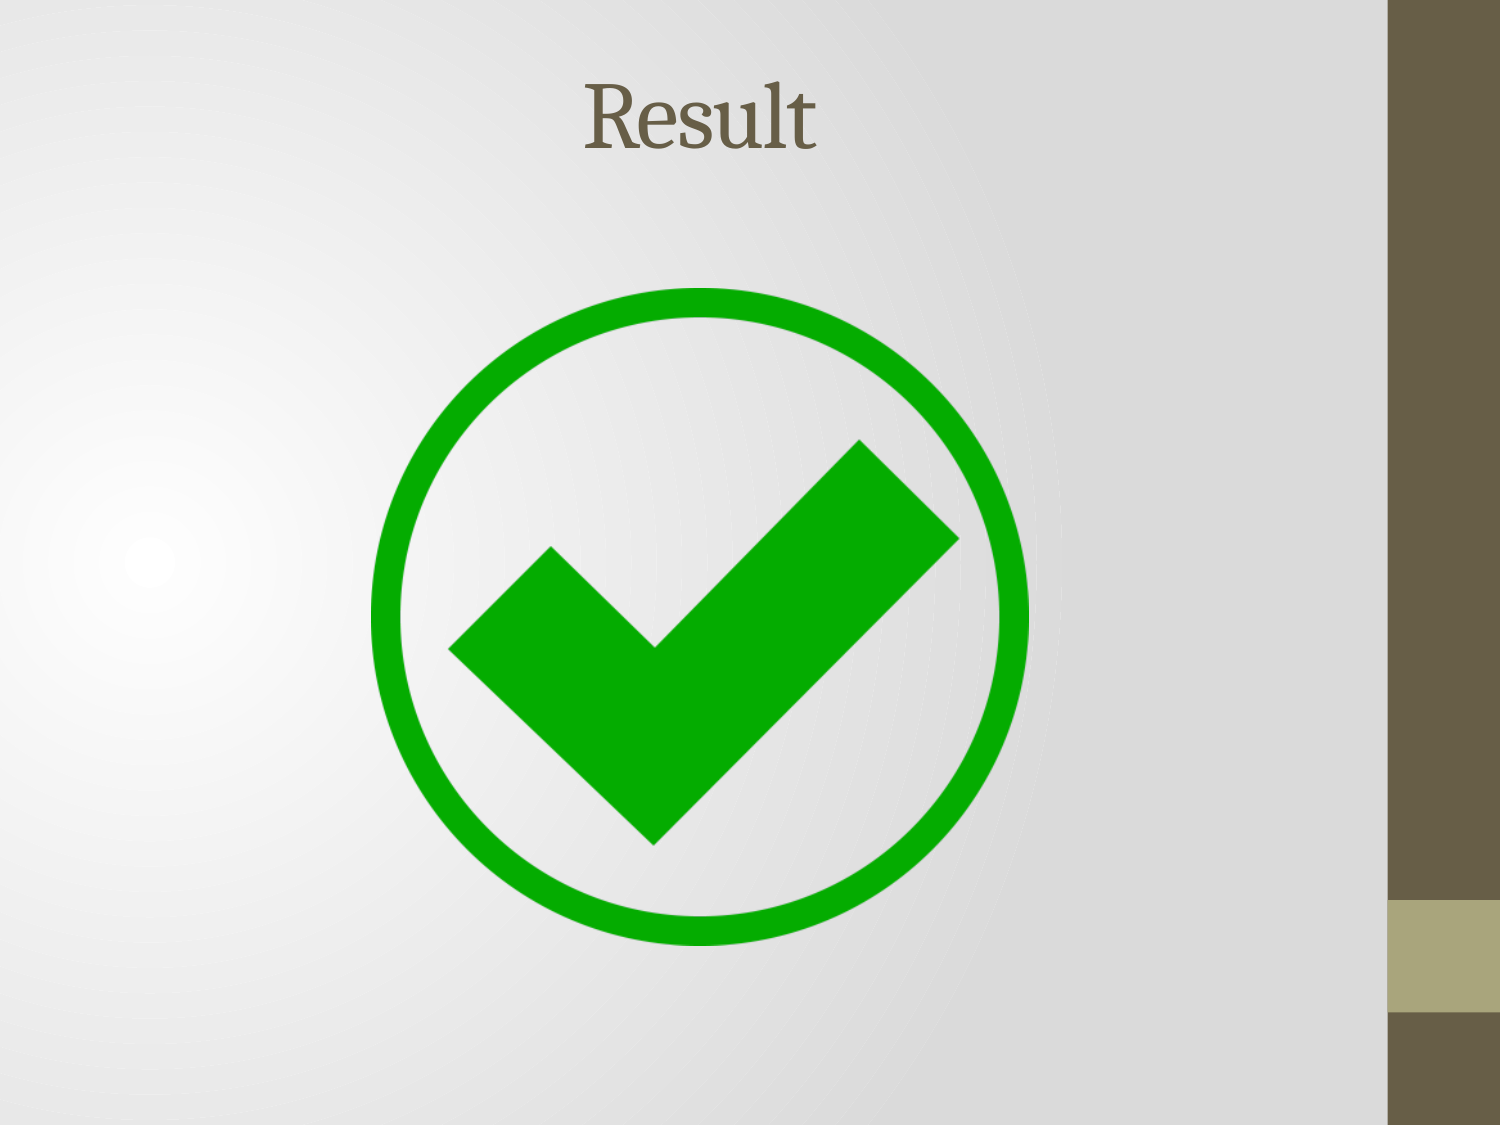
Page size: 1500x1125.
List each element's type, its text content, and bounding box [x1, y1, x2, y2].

title Result [75, 45, 1325, 233]
picture [371, 288, 1029, 946]
